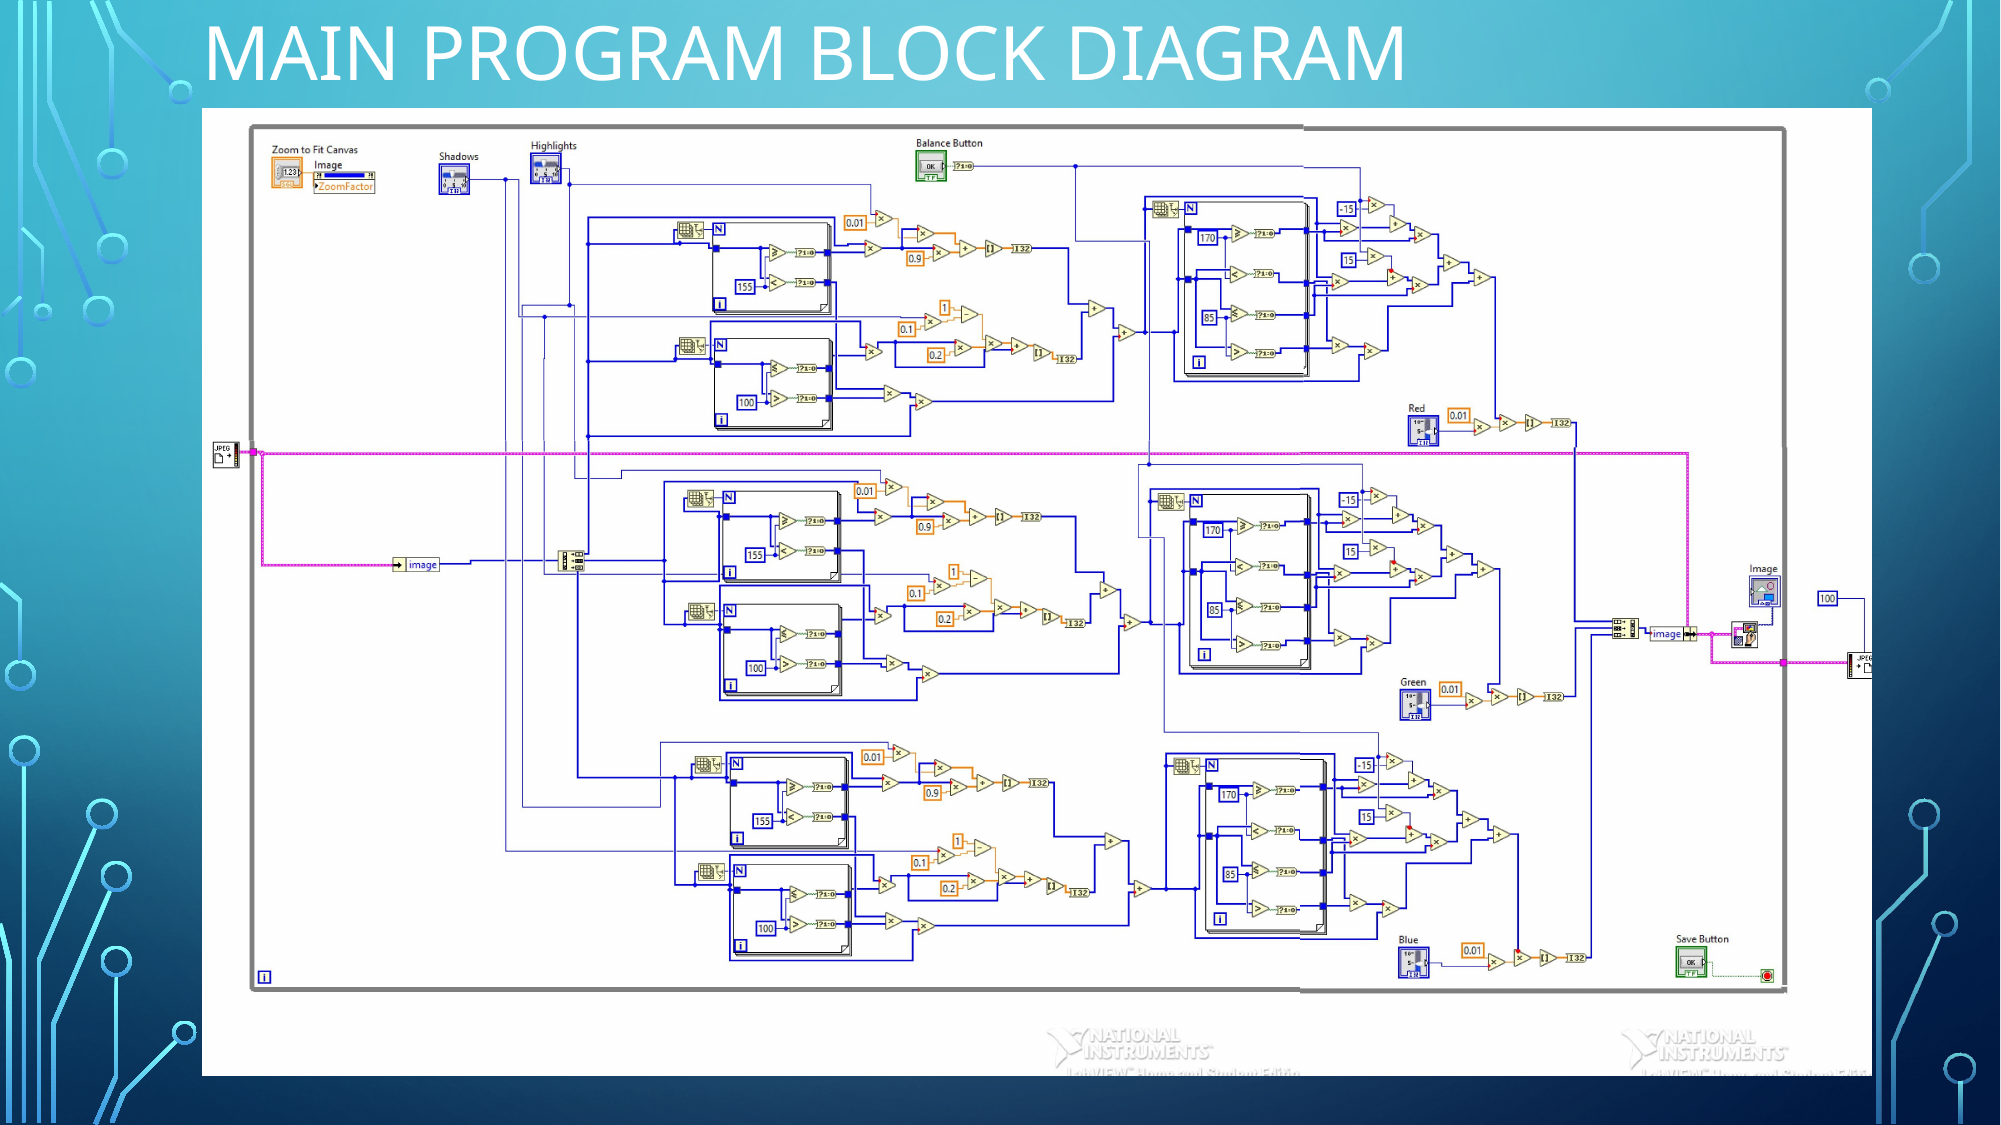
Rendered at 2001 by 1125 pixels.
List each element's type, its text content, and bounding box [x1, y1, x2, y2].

picture [202, 108, 1872, 1077]
title Main program block diagram [187, 0, 1813, 177]
